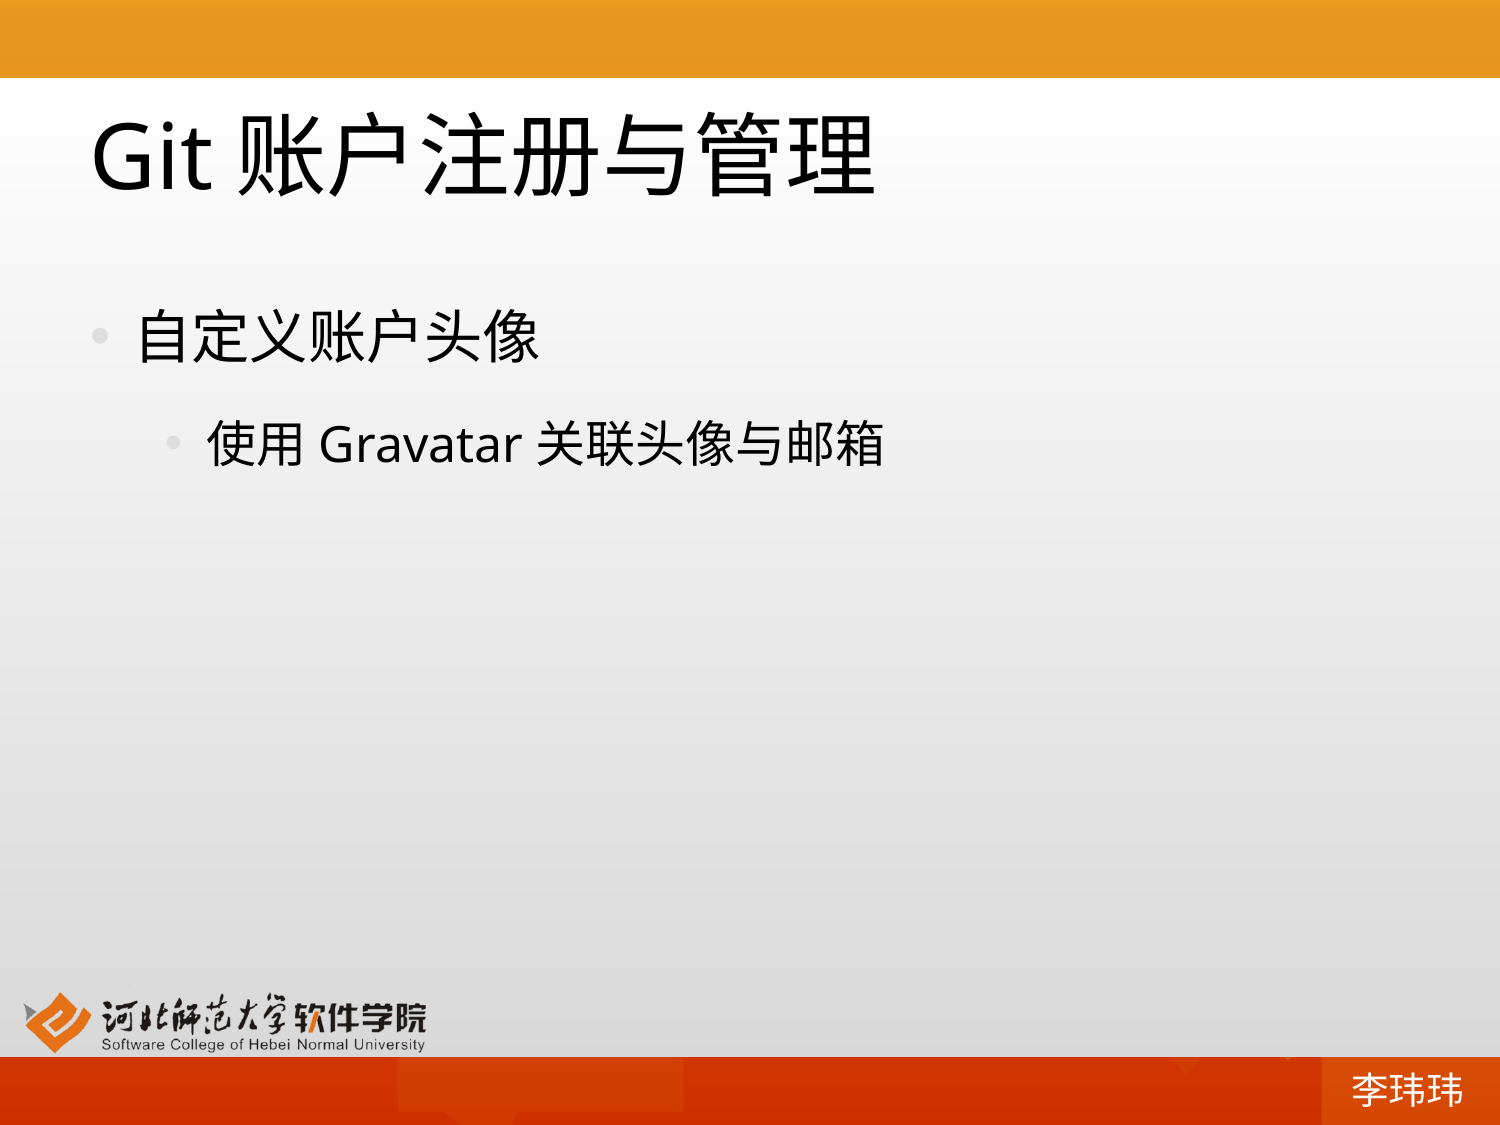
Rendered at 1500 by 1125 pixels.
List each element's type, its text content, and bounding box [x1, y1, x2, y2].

title Git账户注册与管理 [75, 58, 1425, 247]
picture [97, 985, 441, 1056]
list 自定义账户头像 使用Gravatar关联头像与邮箱 [75, 292, 1425, 968]
picture [18, 982, 94, 1055]
